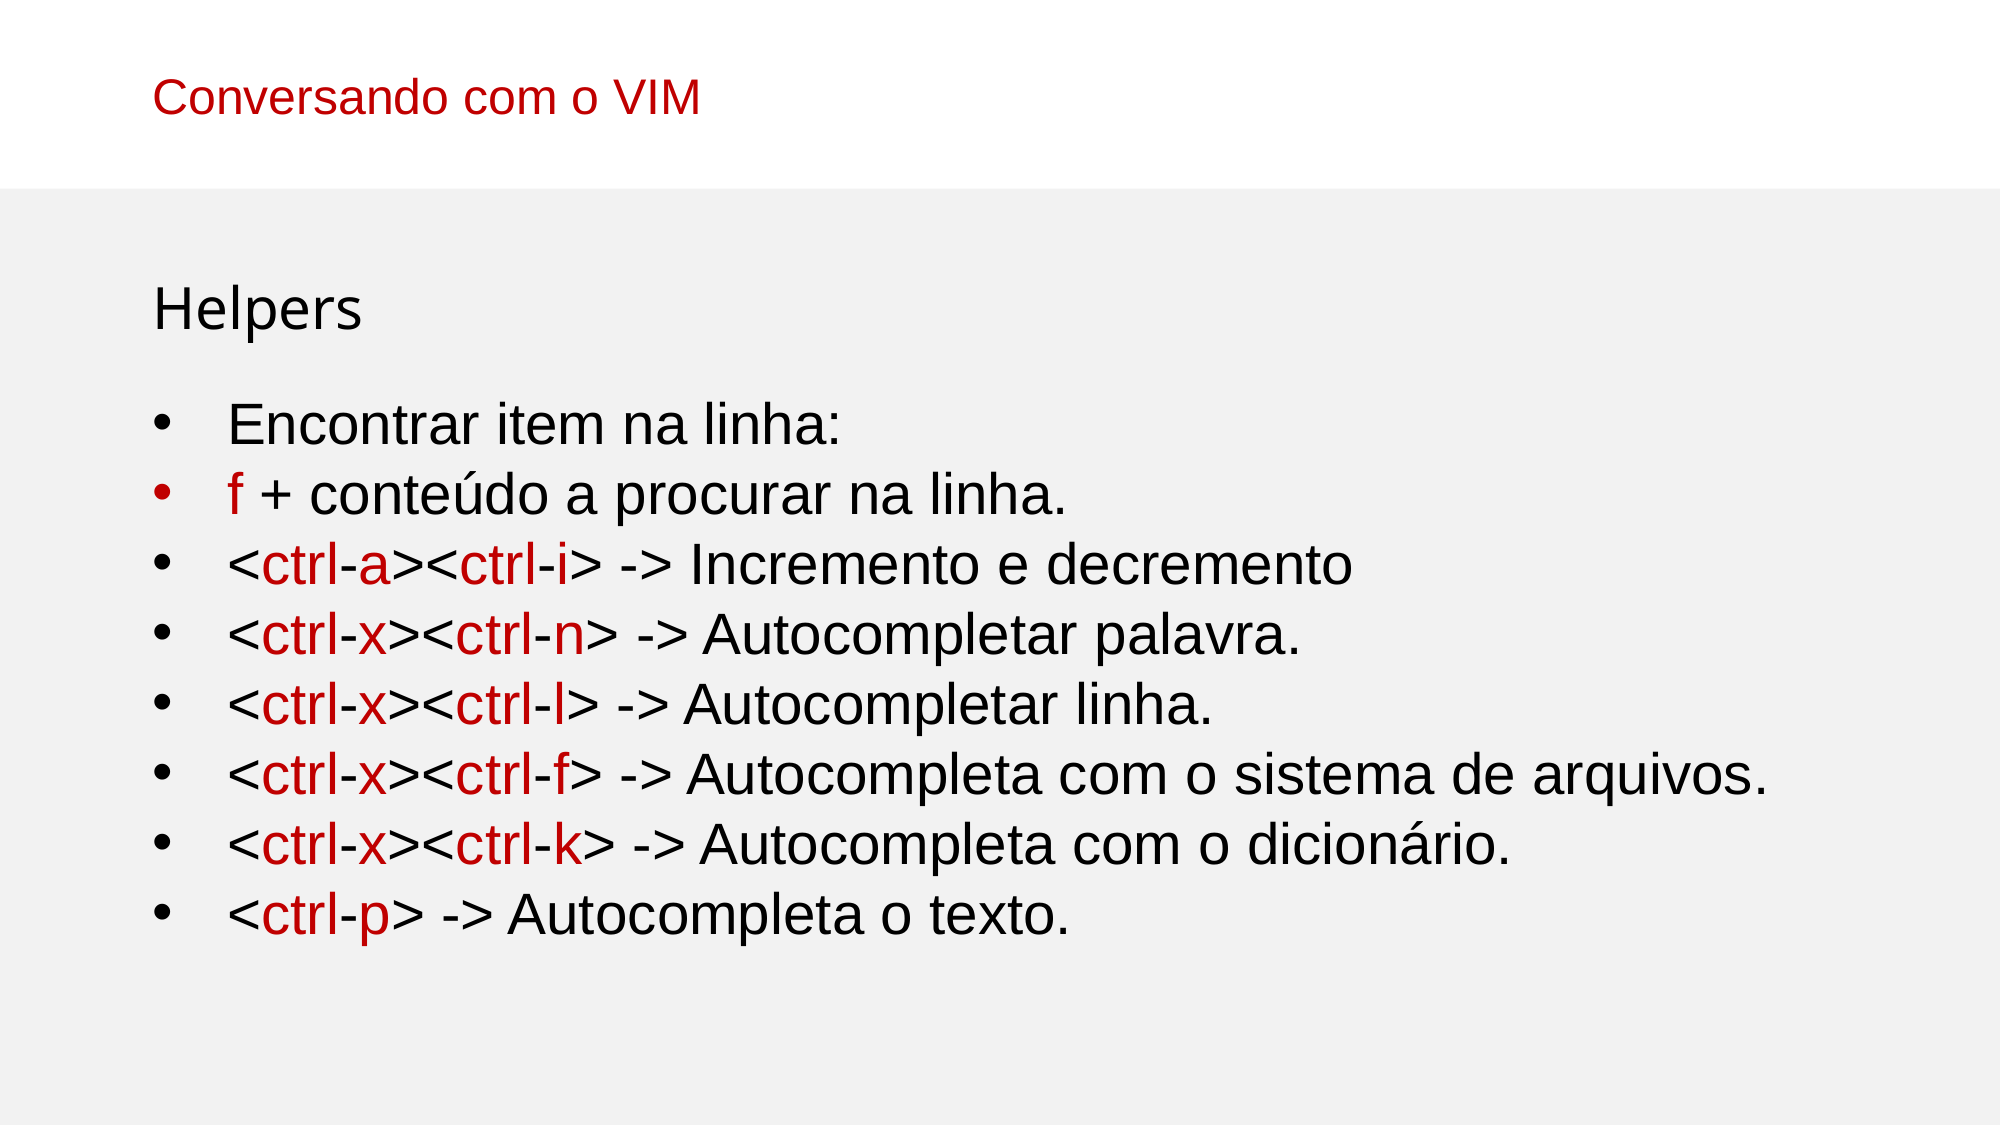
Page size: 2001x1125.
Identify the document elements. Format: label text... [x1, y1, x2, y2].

text_box Conversando com o VIM [137, 59, 1863, 137]
text_box Helpers Encontrar item na linha: f + conteúdo a procurar na linha. <ctrl-a><ctrl-i> -> Incremento e decremento <ctrl-x><ctrl-n> -> Autocompletar palavra. <ctrl-x><ctrl-l> -> Autocompletar linha. <ctrl-x><ctrl-f> -> Autocompleta com o sistema de arquivos. <ctrl-x><ctrl-k> -> Autocompleta com o dicionário. <ctrl-p> -> Autocompleta o texto. [137, 264, 1863, 796]
